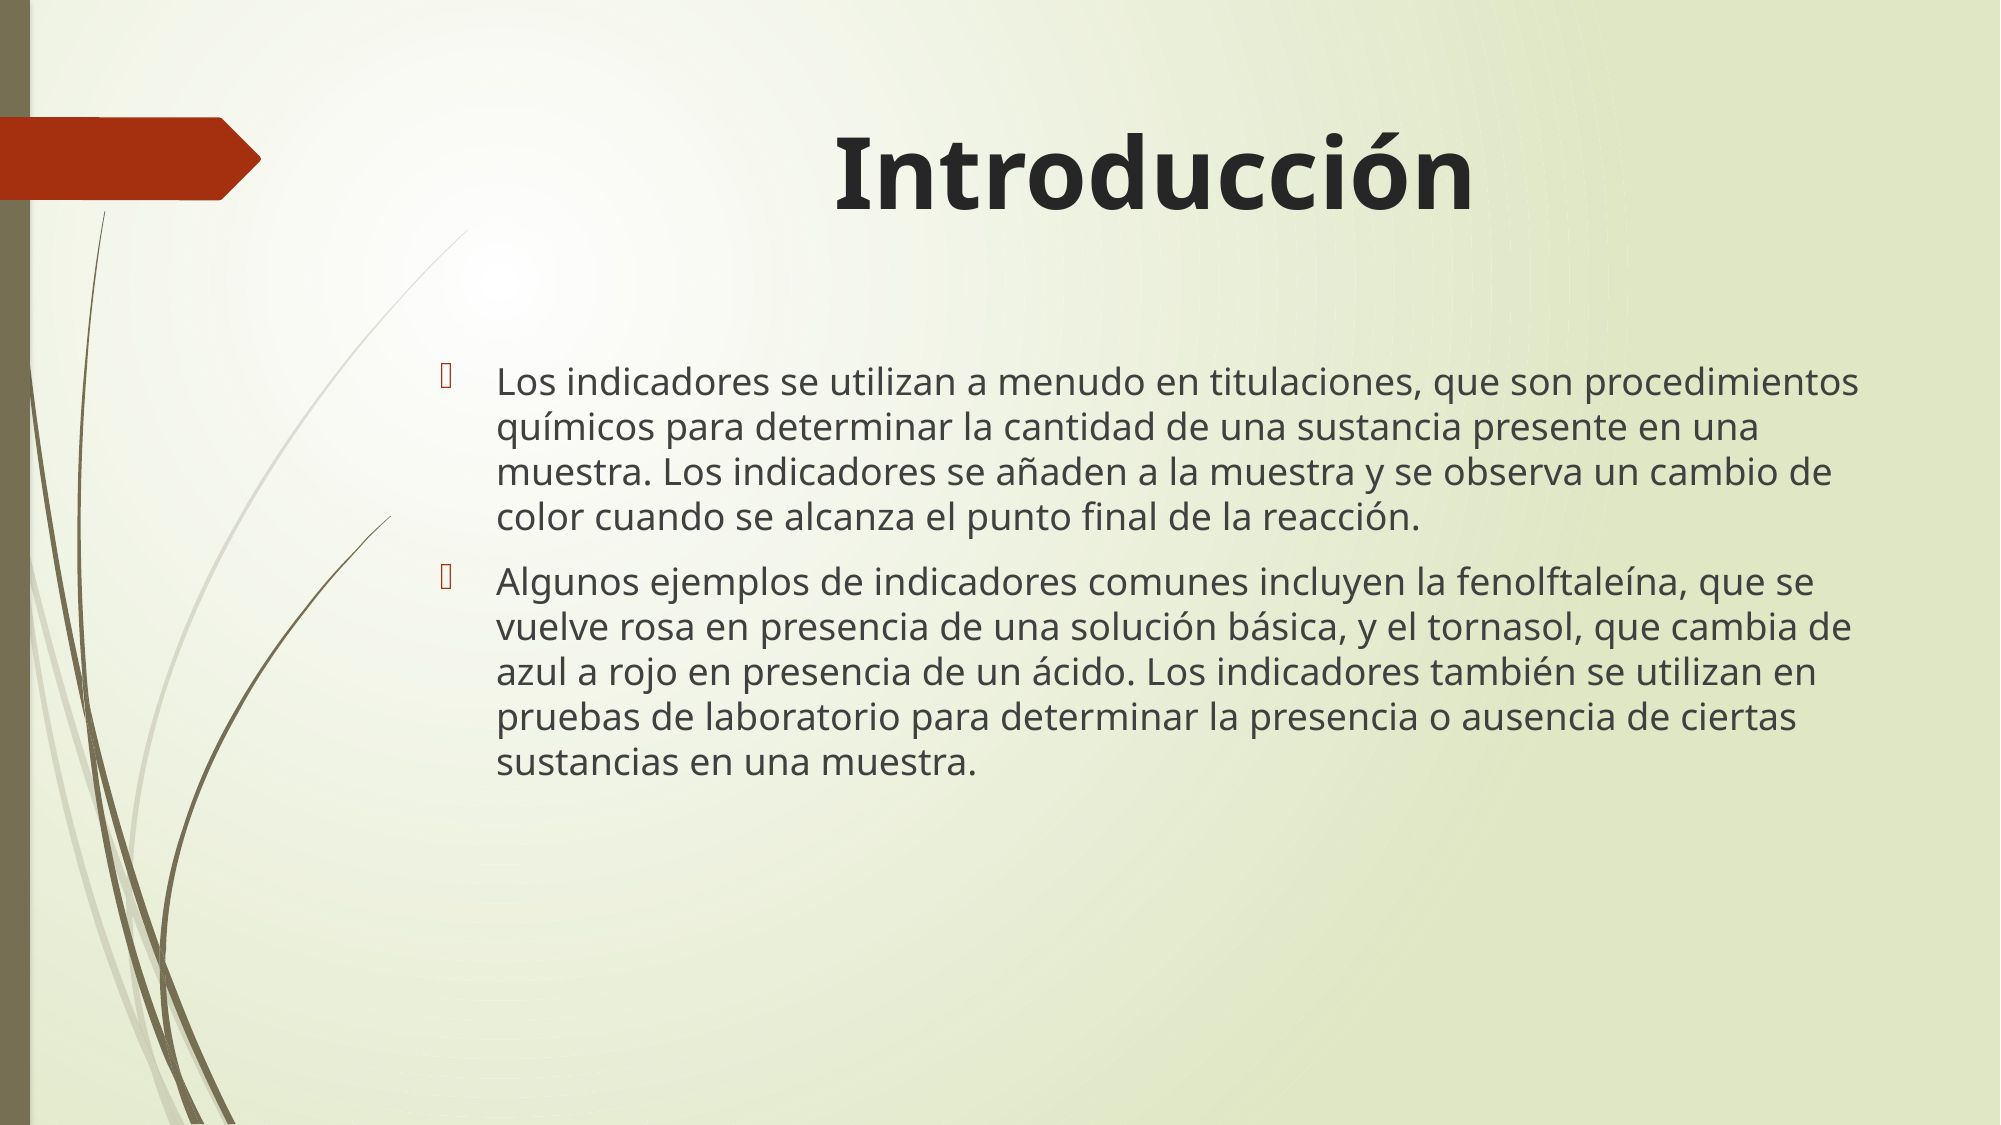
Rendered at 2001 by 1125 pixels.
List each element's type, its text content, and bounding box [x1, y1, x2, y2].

list Los indicadores se utilizan a menudo en titulaciones, que son procedimientos químicos para determinar la cantidad de una sustancia presente en una muestra. Los indicadores se añaden a la muestra y se observa un cambio de color cuando se alcanza el punto final de la reacción. Algunos ejemplos de indicadores comunes incluyen la fenolftaleína, que se vuelve rosa en presencia de una solución básica, y el tornasol, que cambia de azul a rojo en presencia de un ácido. Los indicadores también se utilizan en pruebas de laboratorio para determinar la presencia o ausencia de ciertas sustancias en una muestra. [424, 350, 1888, 970]
title Introducción [425, 102, 1888, 313]
